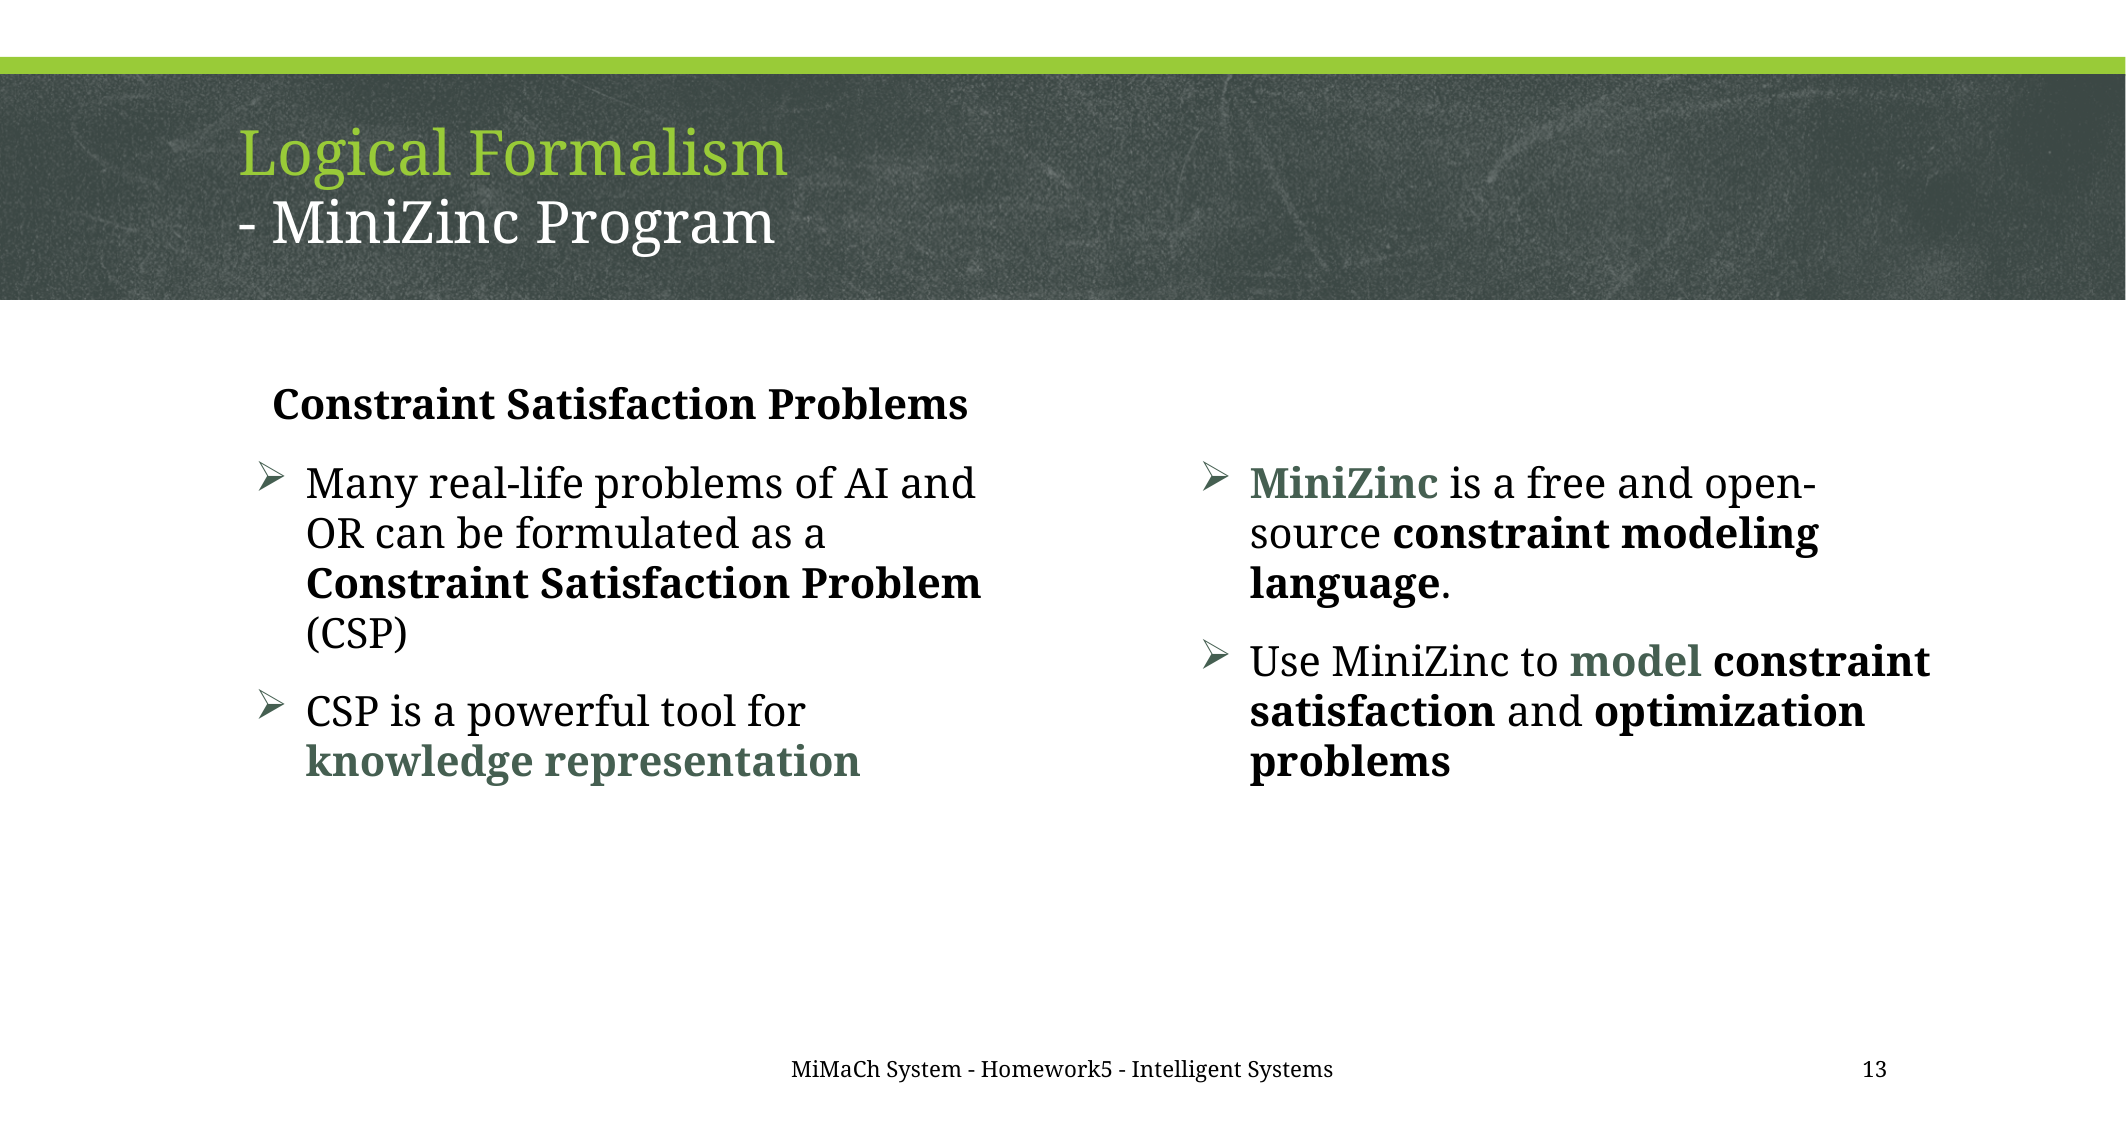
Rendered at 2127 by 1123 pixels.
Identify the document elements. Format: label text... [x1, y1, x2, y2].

picture [0, 74, 2126, 300]
footer MiMaCh System - Homework5 - Intelligent Systems [567, 1040, 1559, 1100]
list Constraint Satisfaction Problems [223, 299, 1007, 436]
list MiniZinc is a free and open-source constraint modeling language. Use MiniZinc to model constraint satisfaction and optimization problems [1167, 448, 1951, 1011]
list Many real-life problems of AI and OR can be formulated as a Constraint Satisfaction Problem (CSP) CSP is a powerful tool for knowledge representation [223, 448, 1007, 1011]
slide_number 13 [1559, 1040, 1903, 1100]
title Logical Formalism - MiniZinc Program [223, 76, 1903, 300]
